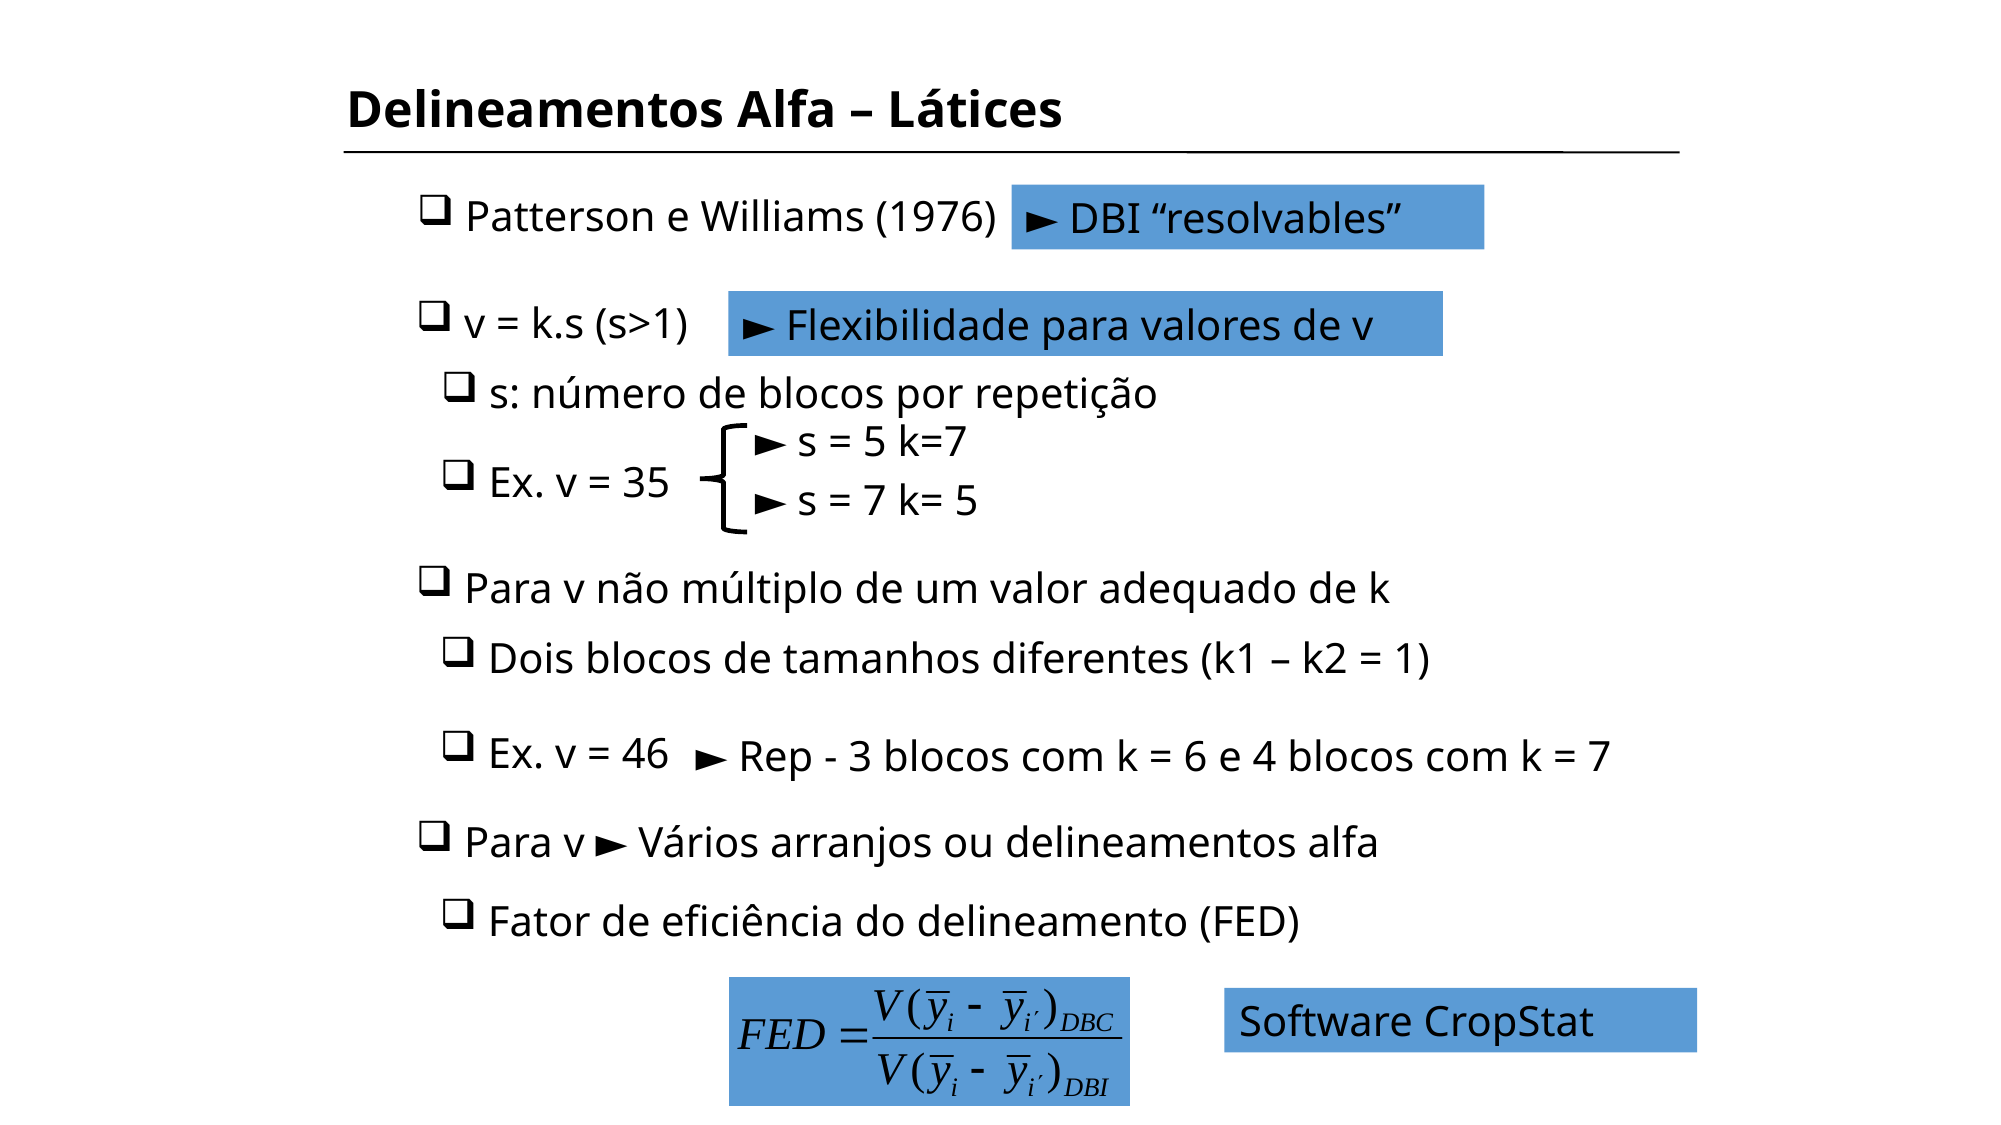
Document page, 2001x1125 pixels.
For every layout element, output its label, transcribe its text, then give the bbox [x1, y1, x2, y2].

text_box Ex. v = 46 [424, 719, 1668, 785]
text_box Para v ► Vários arranjos ou delineamentos alfa [401, 808, 1686, 874]
text_box Dois blocos de tamanhos diferentes (k1 – k2 = 1) [424, 624, 1668, 690]
text_box [699, 425, 748, 533]
text_box Para v não múltiplo de um valor adequado de k [401, 554, 1686, 619]
text_box ► DBI “resolvables” [1011, 184, 1485, 250]
text_box ► s = 5 k=7 [748, 425, 1338, 473]
text_box Software CropStat [1414, 987, 1698, 1053]
text_box Patterson e Williams (1976) [402, 182, 1645, 248]
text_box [424, 886, 1414, 1107]
text_box Delineamentos Alfa – Látices [331, 69, 1621, 145]
text_box ► s = 7 k= 5 [748, 466, 1048, 531]
text_box Ex. v = 35 [425, 447, 693, 513]
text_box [401, 288, 1669, 425]
text_box ► Rep - 3 blocos com k = 6 e 4 blocos com k = 7 [680, 721, 1697, 787]
